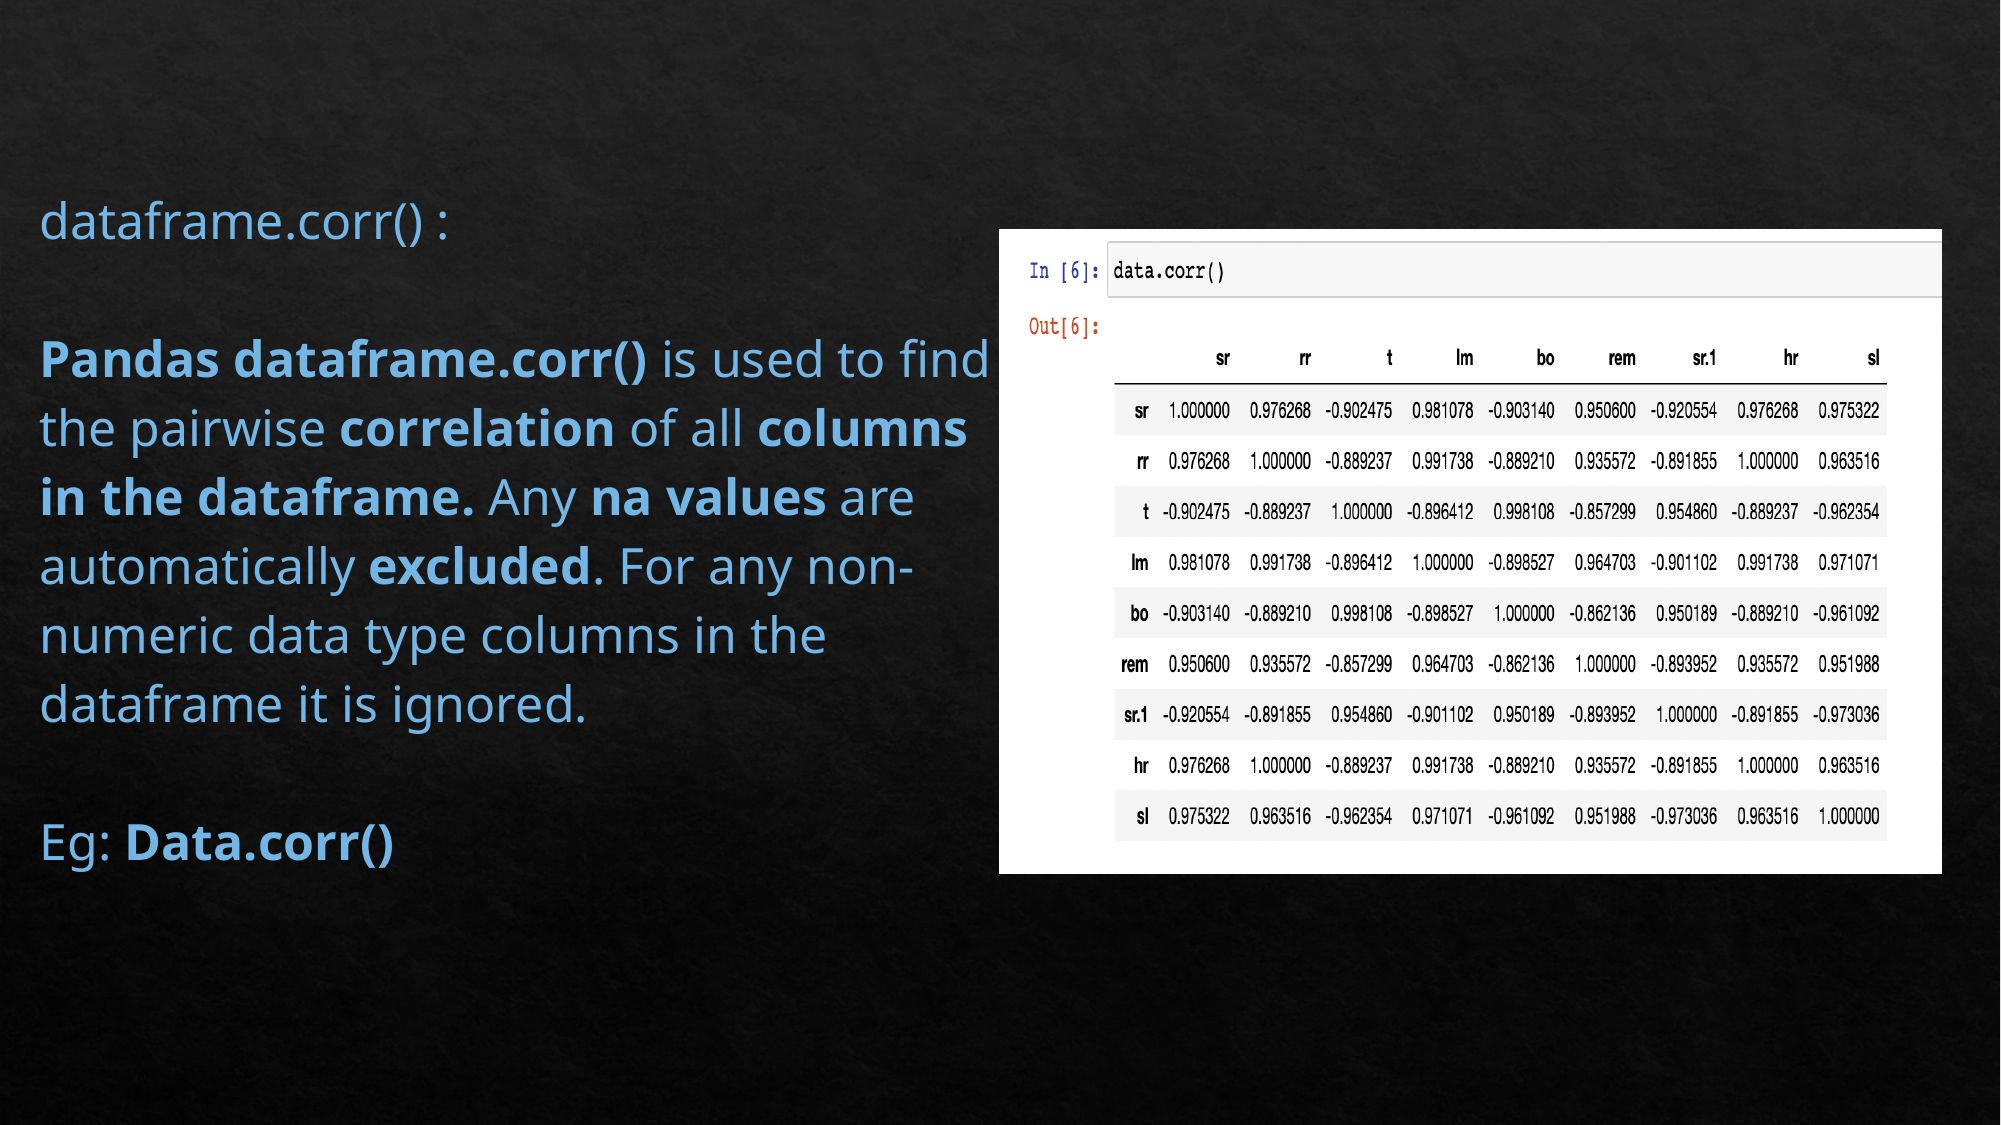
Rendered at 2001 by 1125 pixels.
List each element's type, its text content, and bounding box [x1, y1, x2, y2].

text_box dataframe.corr() : Pandas dataframe.corr() is used to find the pairwise correlation of all columns in the dataframe. Any na values are automatically excluded. For any non-numeric data type columns in the dataframe it is ignored. Eg: Data.corr() [24, 172, 1025, 923]
picture [0, 0, 2001, 1125]
